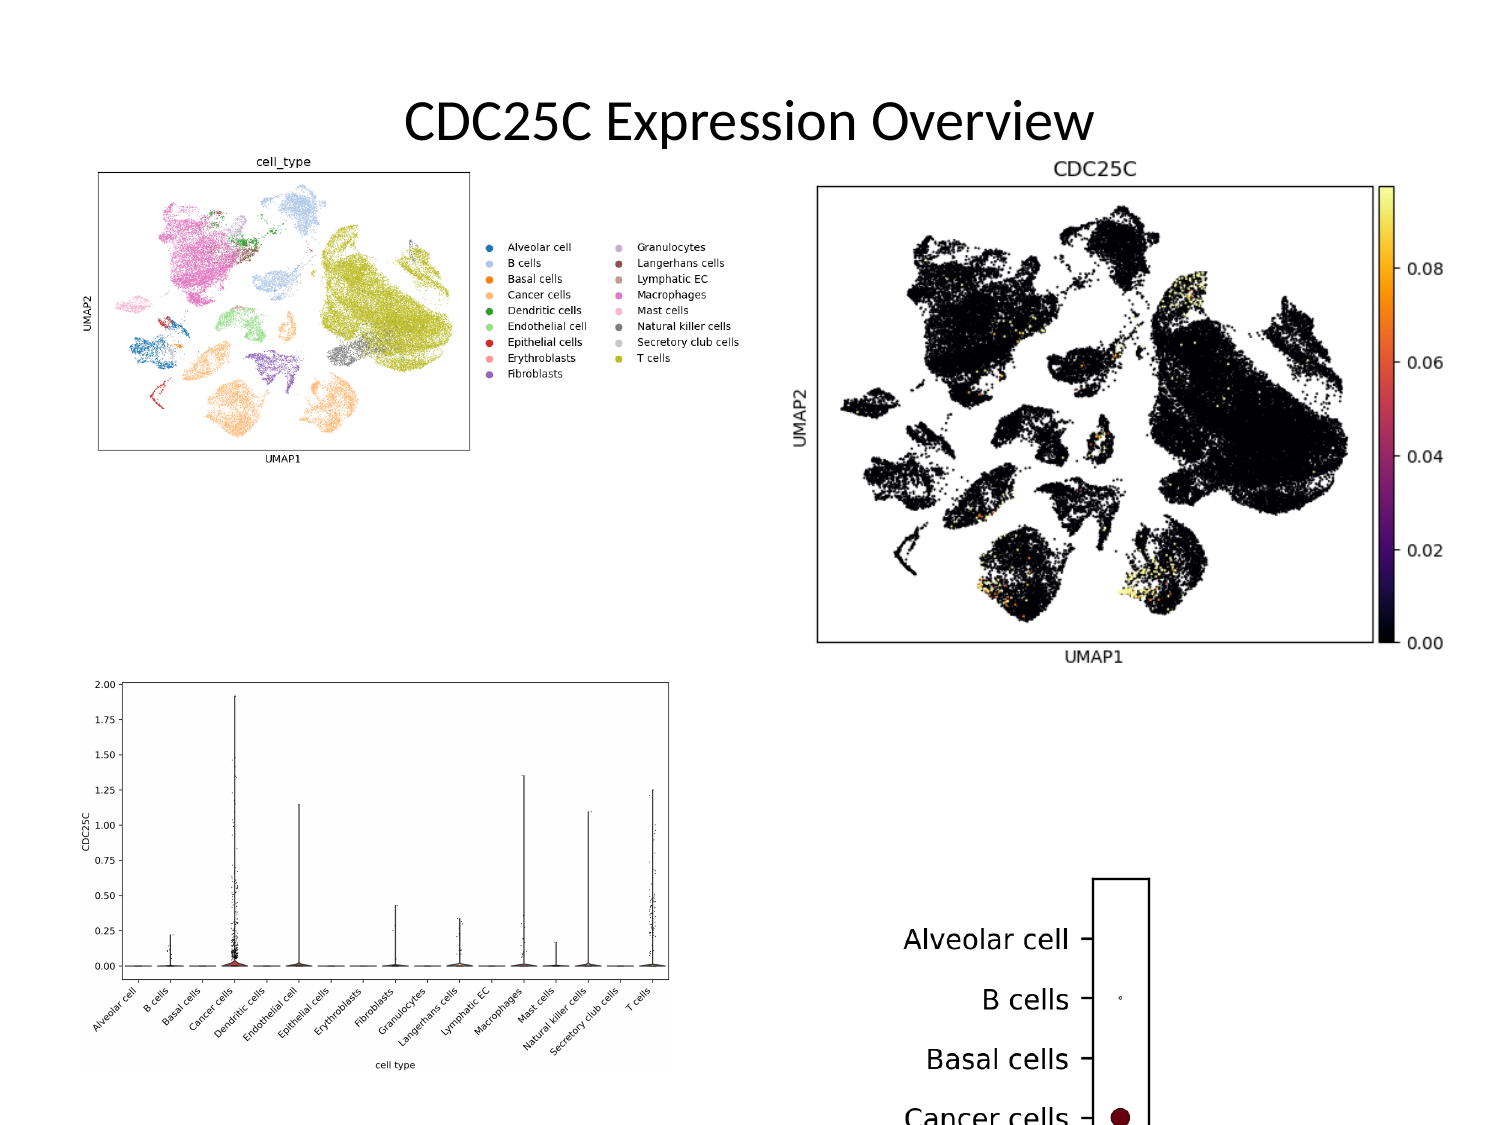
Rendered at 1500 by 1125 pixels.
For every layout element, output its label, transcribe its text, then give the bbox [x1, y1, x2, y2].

picture [779, 149, 1456, 1125]
picture [74, 674, 676, 1077]
picture [74, 149, 751, 472]
text_box CDC25C Expression Overview [389, 75, 1111, 160]
